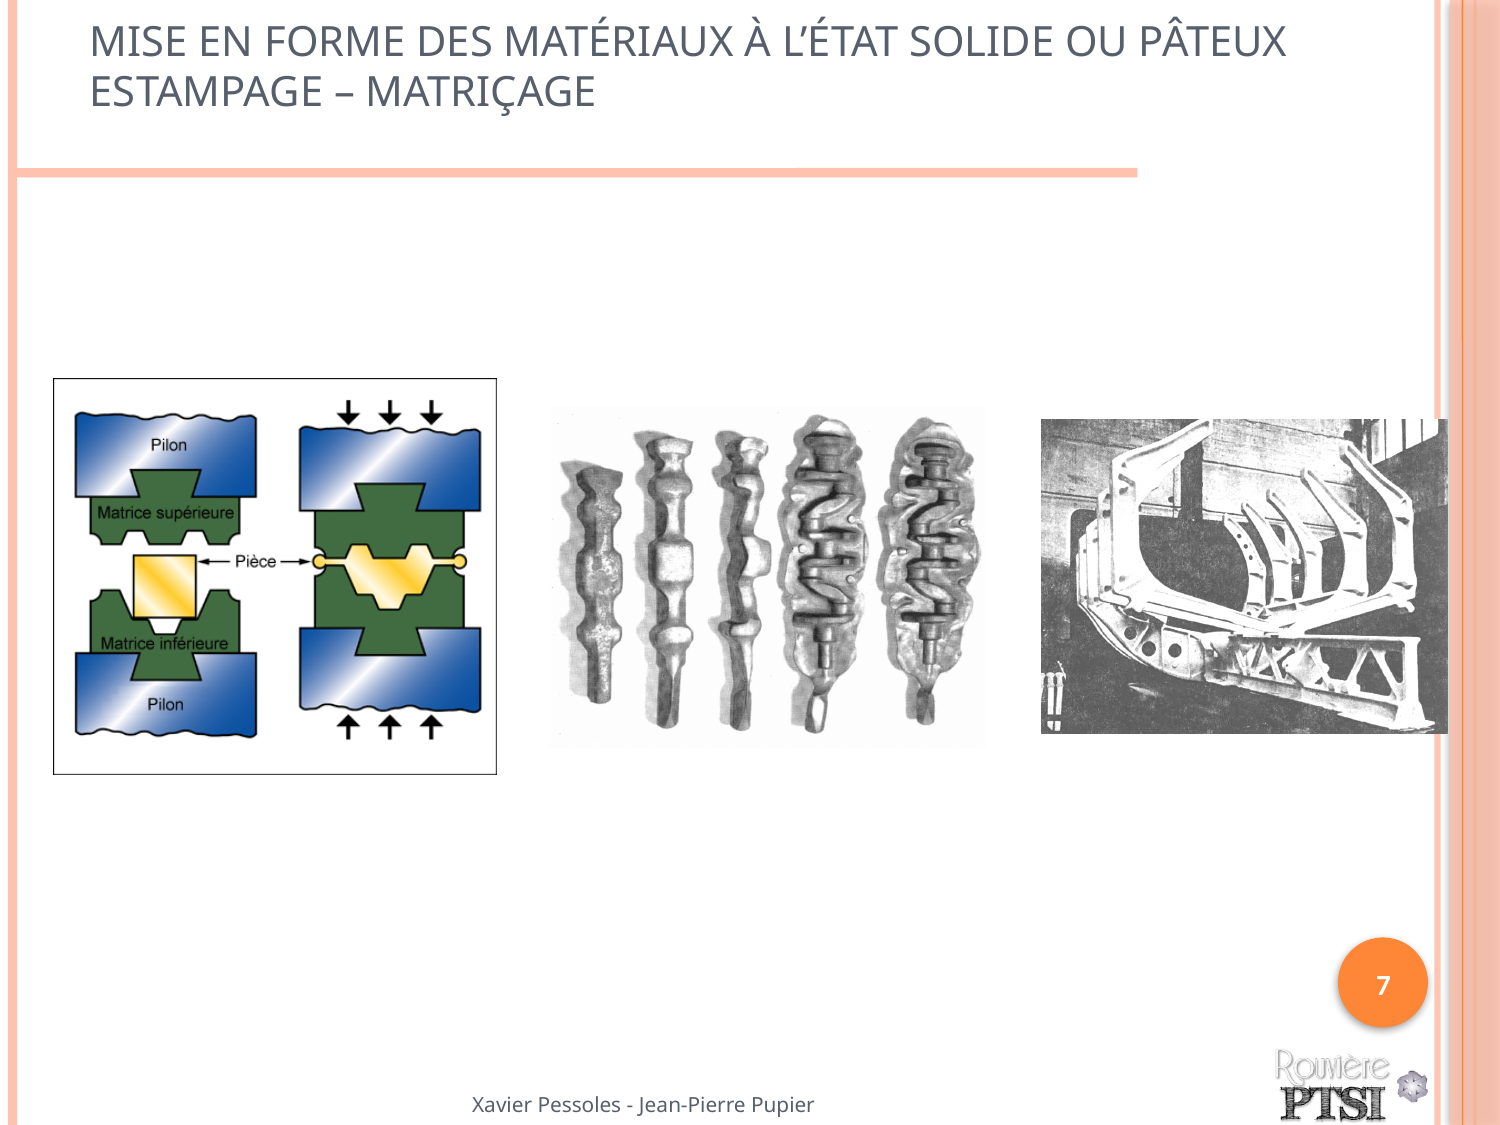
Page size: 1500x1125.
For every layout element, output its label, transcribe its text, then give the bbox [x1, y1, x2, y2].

footer Xavier Pessoles - Jean-Pierre Pupier [12, 1086, 1275, 1125]
slide_number 7 [1333, 940, 1434, 1027]
picture [1274, 1048, 1428, 1125]
picture [52, 377, 498, 776]
title Mise en forme des matériaux à l’état solide ou pâteux Estampage – Matriçage [75, 19, 1424, 161]
picture [596, 357, 939, 796]
picture [1041, 418, 1448, 735]
